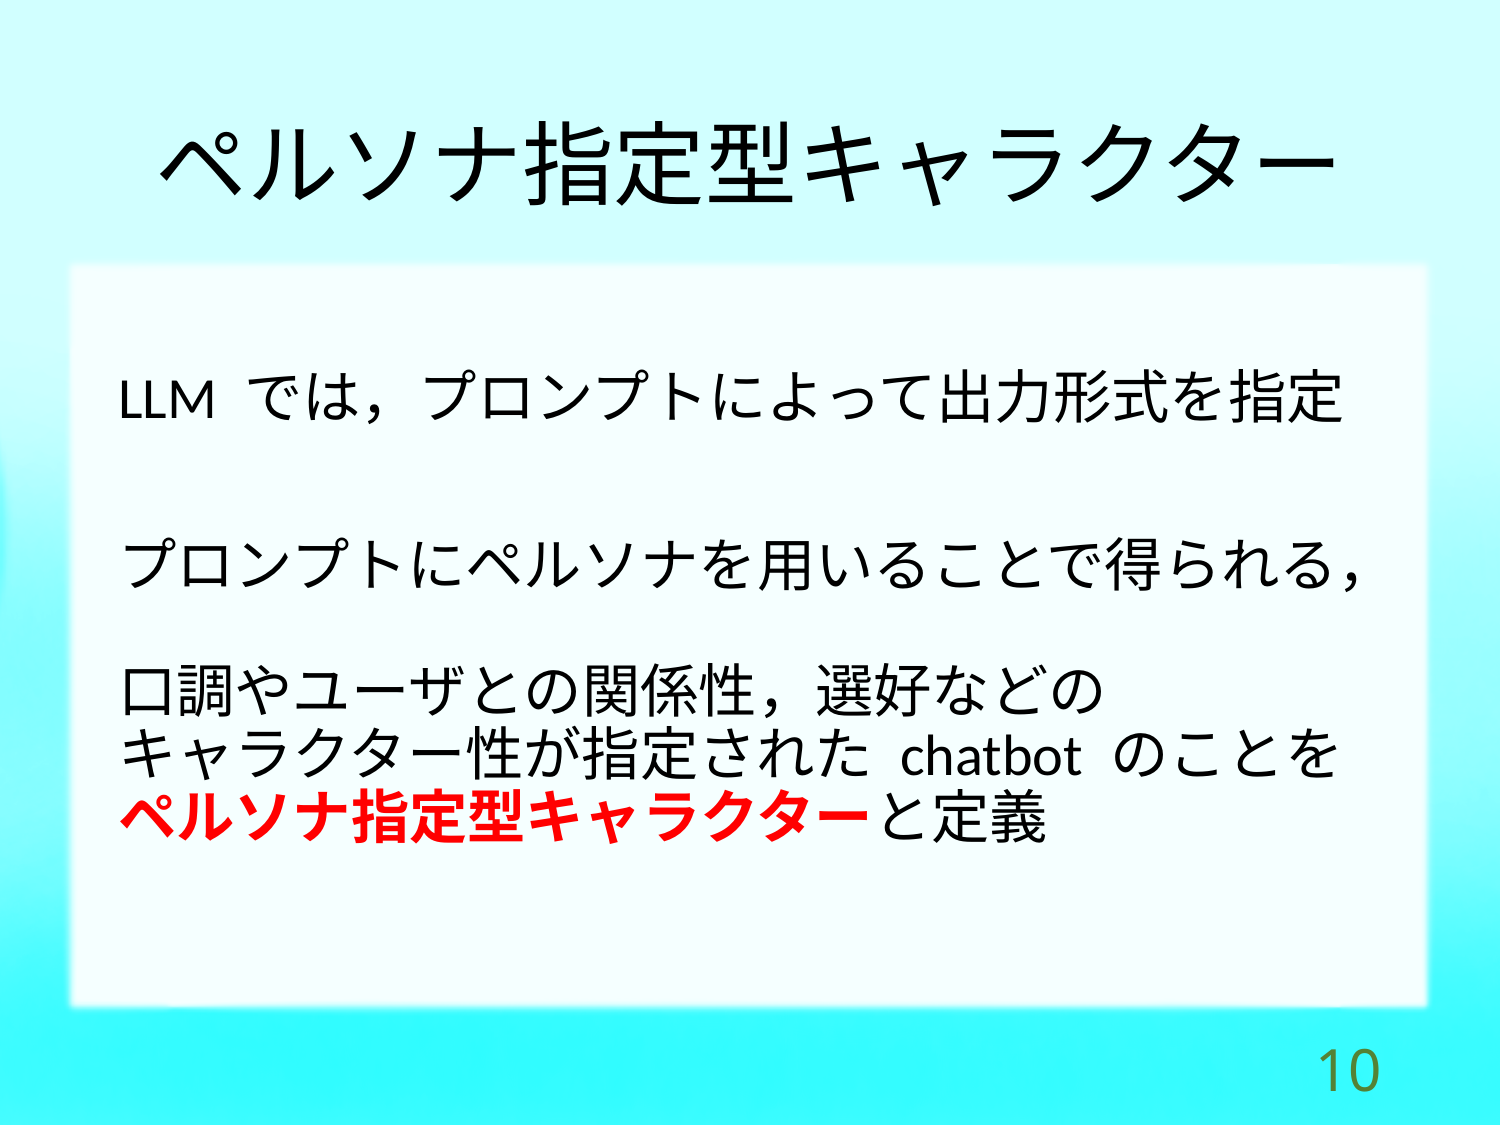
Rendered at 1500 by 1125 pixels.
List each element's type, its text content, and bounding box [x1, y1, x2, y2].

picture [0, 0, 1500, 1125]
slide_number 9 [1242, 1042, 1397, 1103]
list LLM では，プロンプトによって出力形式を指定 プロンプトにペルソナを用いることで得られる， 口調やユーザとの関係性，選好などの キャラクター性が指定された chatbot のことをペルソナ指定型キャラクターと定義 [103, 361, 1397, 962]
title ペルソナ指定型キャラクター [103, 59, 1397, 278]
